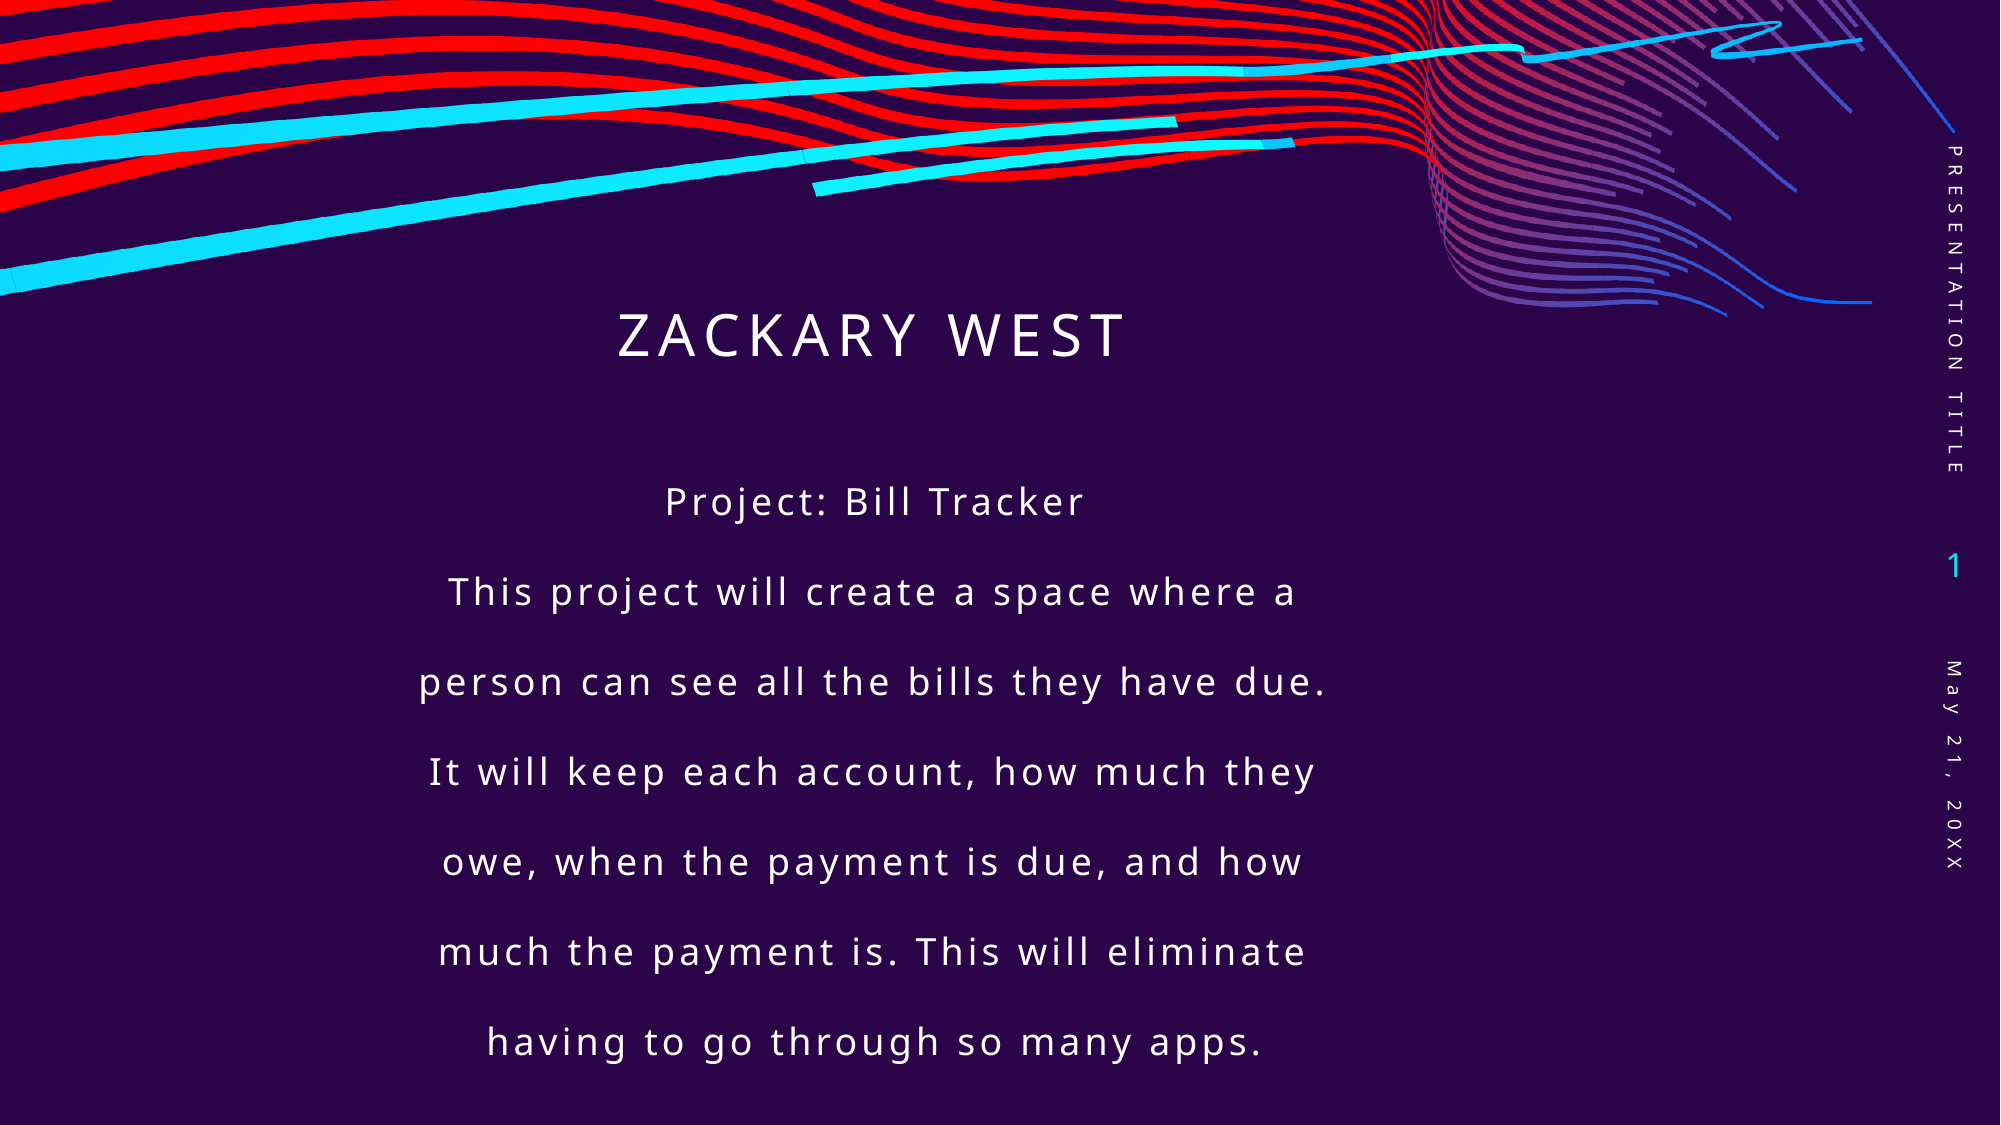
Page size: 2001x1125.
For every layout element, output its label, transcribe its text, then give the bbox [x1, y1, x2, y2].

picture [0, 0, 2000, 1125]
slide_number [1925, 645, 1986, 1080]
list Project: Bill Tracker This project will create a space where a person can see all the bills they have due. It will keep each account, how much they owe, when the payment is due, and how much the payment is. This will eliminate having to go through so many apps. [396, 425, 1353, 1065]
title Zackary West [602, 299, 1353, 395]
footer PRESENTATION TITLE [1926, 33, 1987, 489]
slide_number 1 [1889, 519, 1980, 615]
